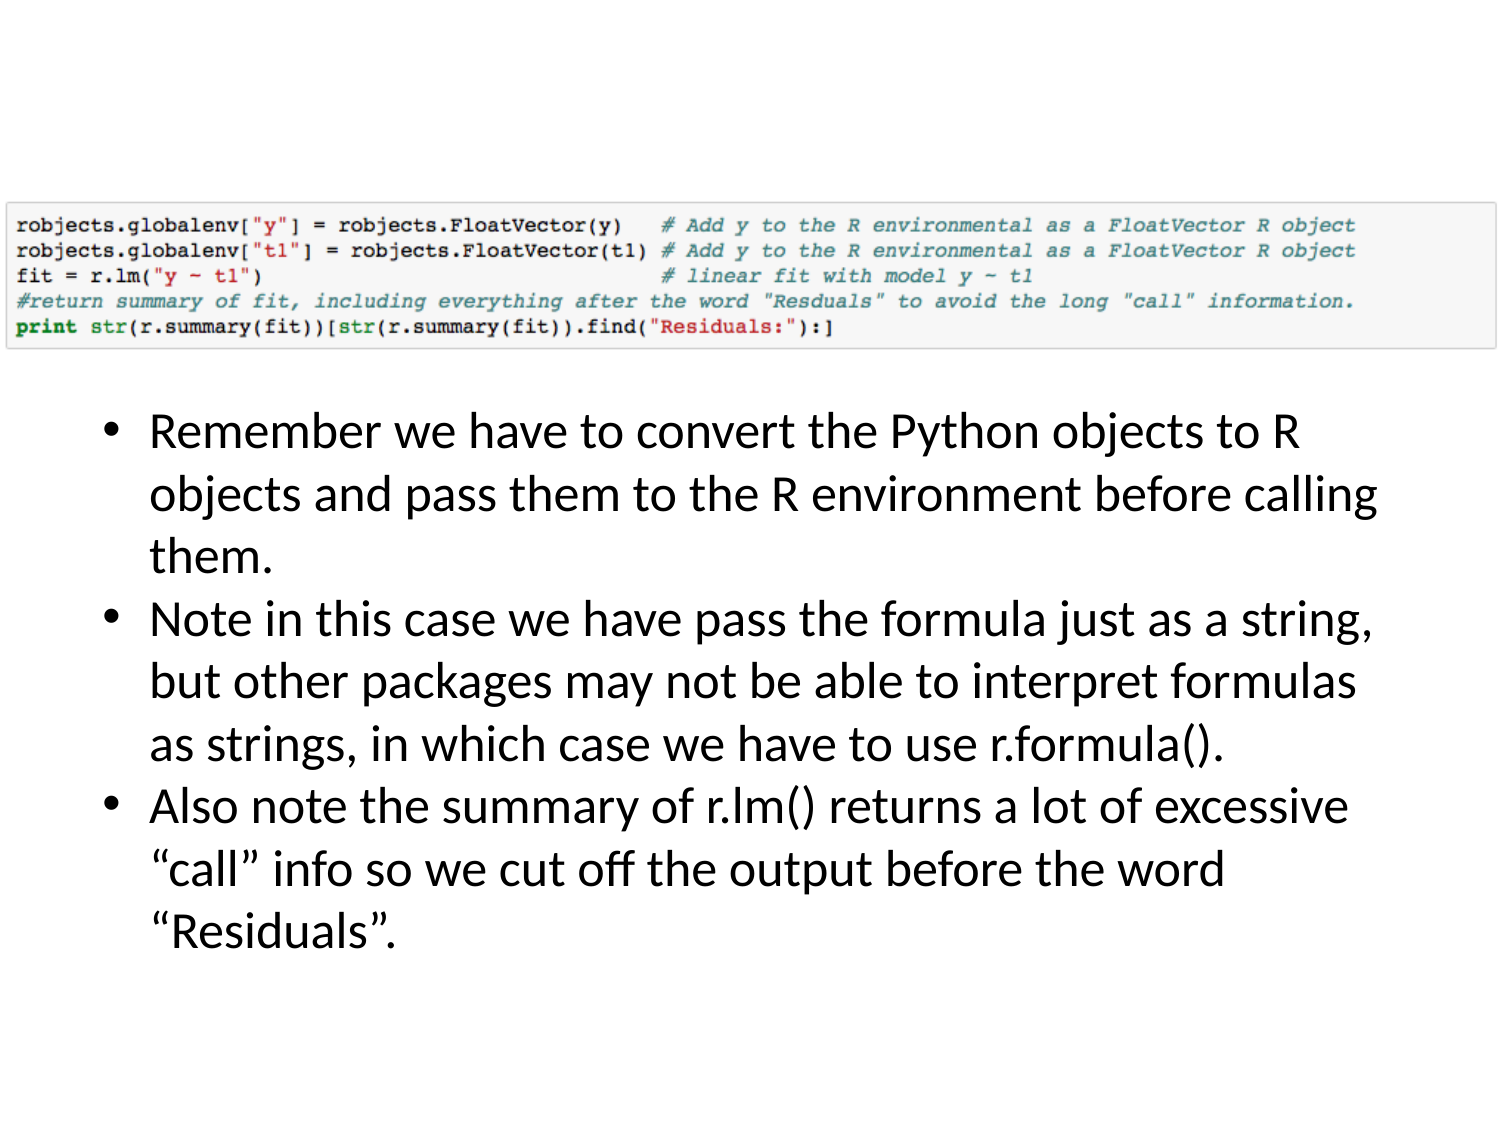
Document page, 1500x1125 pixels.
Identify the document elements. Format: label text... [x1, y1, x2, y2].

text_box Remember we have to convert the Python objects to R objects and pass them to the R environment before calling them. Note in this case we have pass the formula just as a string, but other packages may not be able to interpret formulas as strings, in which case we have to use r.formula(). Also note the summary of r.lm() returns a lot of excessive “call” info so we cut off the output before the word “Residuals”. [87, 389, 1425, 967]
picture [0, 199, 1500, 354]
